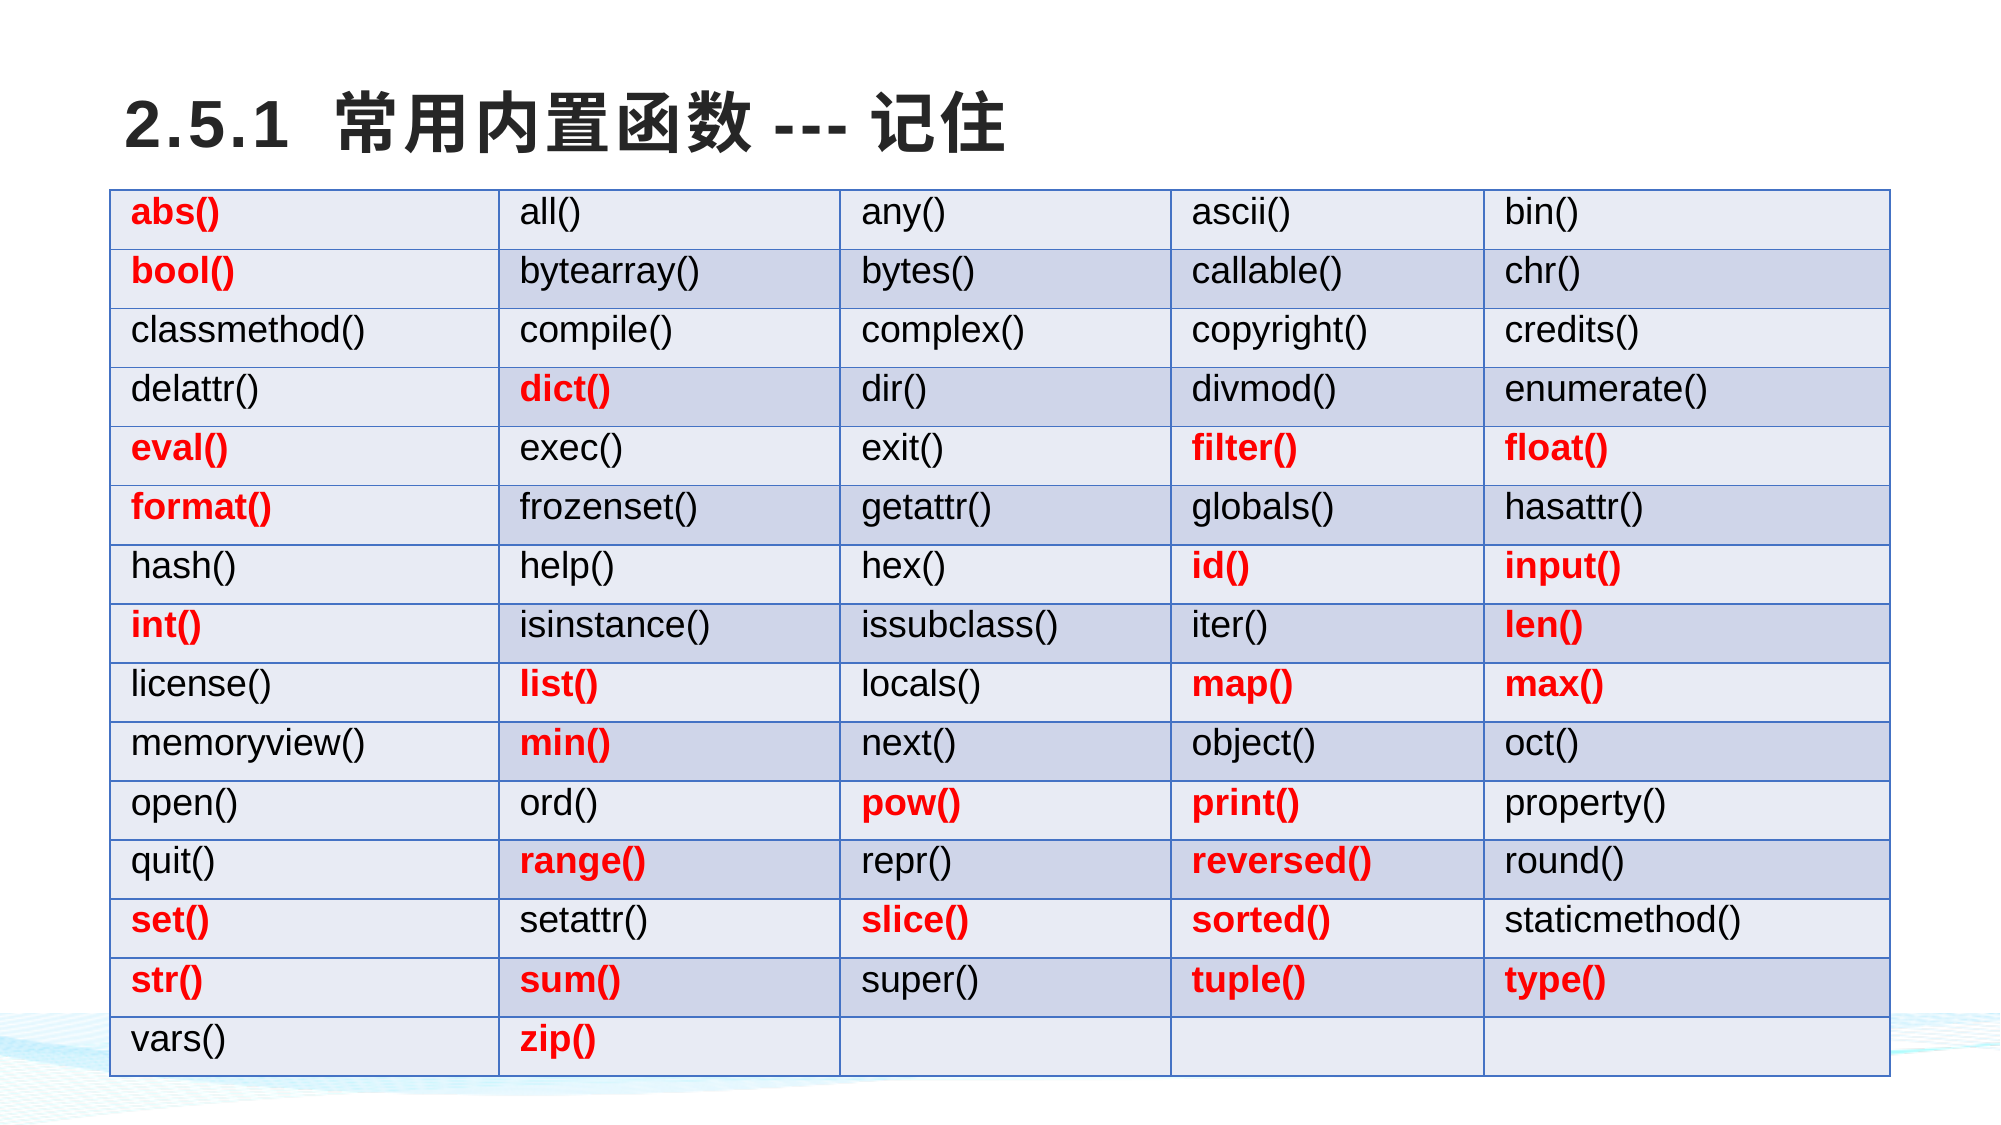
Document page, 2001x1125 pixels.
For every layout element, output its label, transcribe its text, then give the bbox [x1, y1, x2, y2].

table_cell staticmethod() [1485, 900, 1889, 957]
table_cell frozenset() [500, 486, 839, 544]
table_cell dir() [841, 368, 1170, 426]
table_cell dict() [500, 368, 839, 426]
table_cell super() [841, 959, 1170, 1016]
table_cell memoryview() [111, 723, 498, 780]
table_cell isinstance() [500, 605, 839, 662]
table_cell format() [111, 486, 498, 544]
table_cell globals() [1172, 486, 1483, 544]
table_cell pow() [841, 782, 1170, 839]
table_cell list() [500, 664, 839, 721]
table_cell int() [111, 605, 498, 662]
table_cell getattr() [841, 486, 1170, 544]
table_cell bytes() [841, 250, 1170, 308]
table_cell id() [1172, 546, 1483, 603]
table_cell locals() [841, 664, 1170, 721]
table_cell repr() [841, 841, 1170, 898]
table_cell license() [111, 664, 498, 721]
table_cell str() [111, 959, 498, 1016]
table_cell credits() [1485, 309, 1889, 367]
table_cell vars() [111, 1018, 498, 1075]
table_cell delattr() [111, 368, 498, 426]
table_cell iter() [1172, 605, 1483, 662]
table_cell sum() [500, 959, 839, 1016]
table_cell quit() [111, 841, 498, 898]
table_cell ord() [500, 782, 839, 839]
table_cell len() [1485, 605, 1889, 662]
table_cell callable() [1172, 250, 1483, 308]
table_cell hex() [841, 546, 1170, 603]
table_cell classmethod() [111, 309, 498, 367]
table_cell filter() [1172, 427, 1483, 485]
table_cell property() [1485, 782, 1889, 839]
table_cell sorted() [1172, 900, 1483, 957]
table_cell set() [111, 900, 498, 957]
table_cell oct() [1485, 723, 1889, 780]
table_cell reversed() [1172, 841, 1483, 898]
table_cell [841, 1018, 1170, 1075]
table_cell setattr() [500, 900, 839, 957]
table_cell help() [500, 546, 839, 603]
table_header abs() [111, 191, 498, 249]
table_header ascii() [1172, 191, 1483, 249]
table_cell open() [111, 782, 498, 839]
table_cell compile() [500, 309, 839, 367]
table_cell [1172, 1018, 1483, 1075]
table_cell issubclass() [841, 605, 1170, 662]
table_header bin() [1485, 191, 1889, 249]
table_cell copyright() [1172, 309, 1483, 367]
table_cell tuple() [1172, 959, 1483, 1016]
table_cell chr() [1485, 250, 1889, 308]
table_cell zip() [500, 1018, 839, 1075]
table_cell eval() [111, 427, 498, 485]
table_cell bool() [111, 250, 498, 308]
table_header any() [841, 191, 1170, 249]
table_cell exec() [500, 427, 839, 485]
table_cell enumerate() [1485, 368, 1889, 426]
table_header all() [500, 191, 839, 249]
title 2.5.1 常用内置函数---记住 [109, 72, 1891, 189]
table_cell hash() [111, 546, 498, 603]
table_cell complex() [841, 309, 1170, 367]
table_cell min() [500, 723, 839, 780]
table_cell type() [1485, 959, 1889, 1016]
picture [0, 1013, 2000, 1125]
table_cell slice() [841, 900, 1170, 957]
table_cell divmod() [1172, 368, 1483, 426]
table_cell map() [1172, 664, 1483, 721]
table_cell max() [1485, 664, 1889, 721]
table_cell bytearray() [500, 250, 839, 308]
table_cell round() [1485, 841, 1889, 898]
table_cell exit() [841, 427, 1170, 485]
table_cell print() [1172, 782, 1483, 839]
table_cell [1485, 1018, 1889, 1075]
table_cell next() [841, 723, 1170, 780]
table_cell input() [1485, 546, 1889, 603]
table_cell hasattr() [1485, 486, 1889, 544]
table_cell float() [1485, 427, 1889, 485]
table_cell range() [500, 841, 839, 898]
table_cell object() [1172, 723, 1483, 780]
